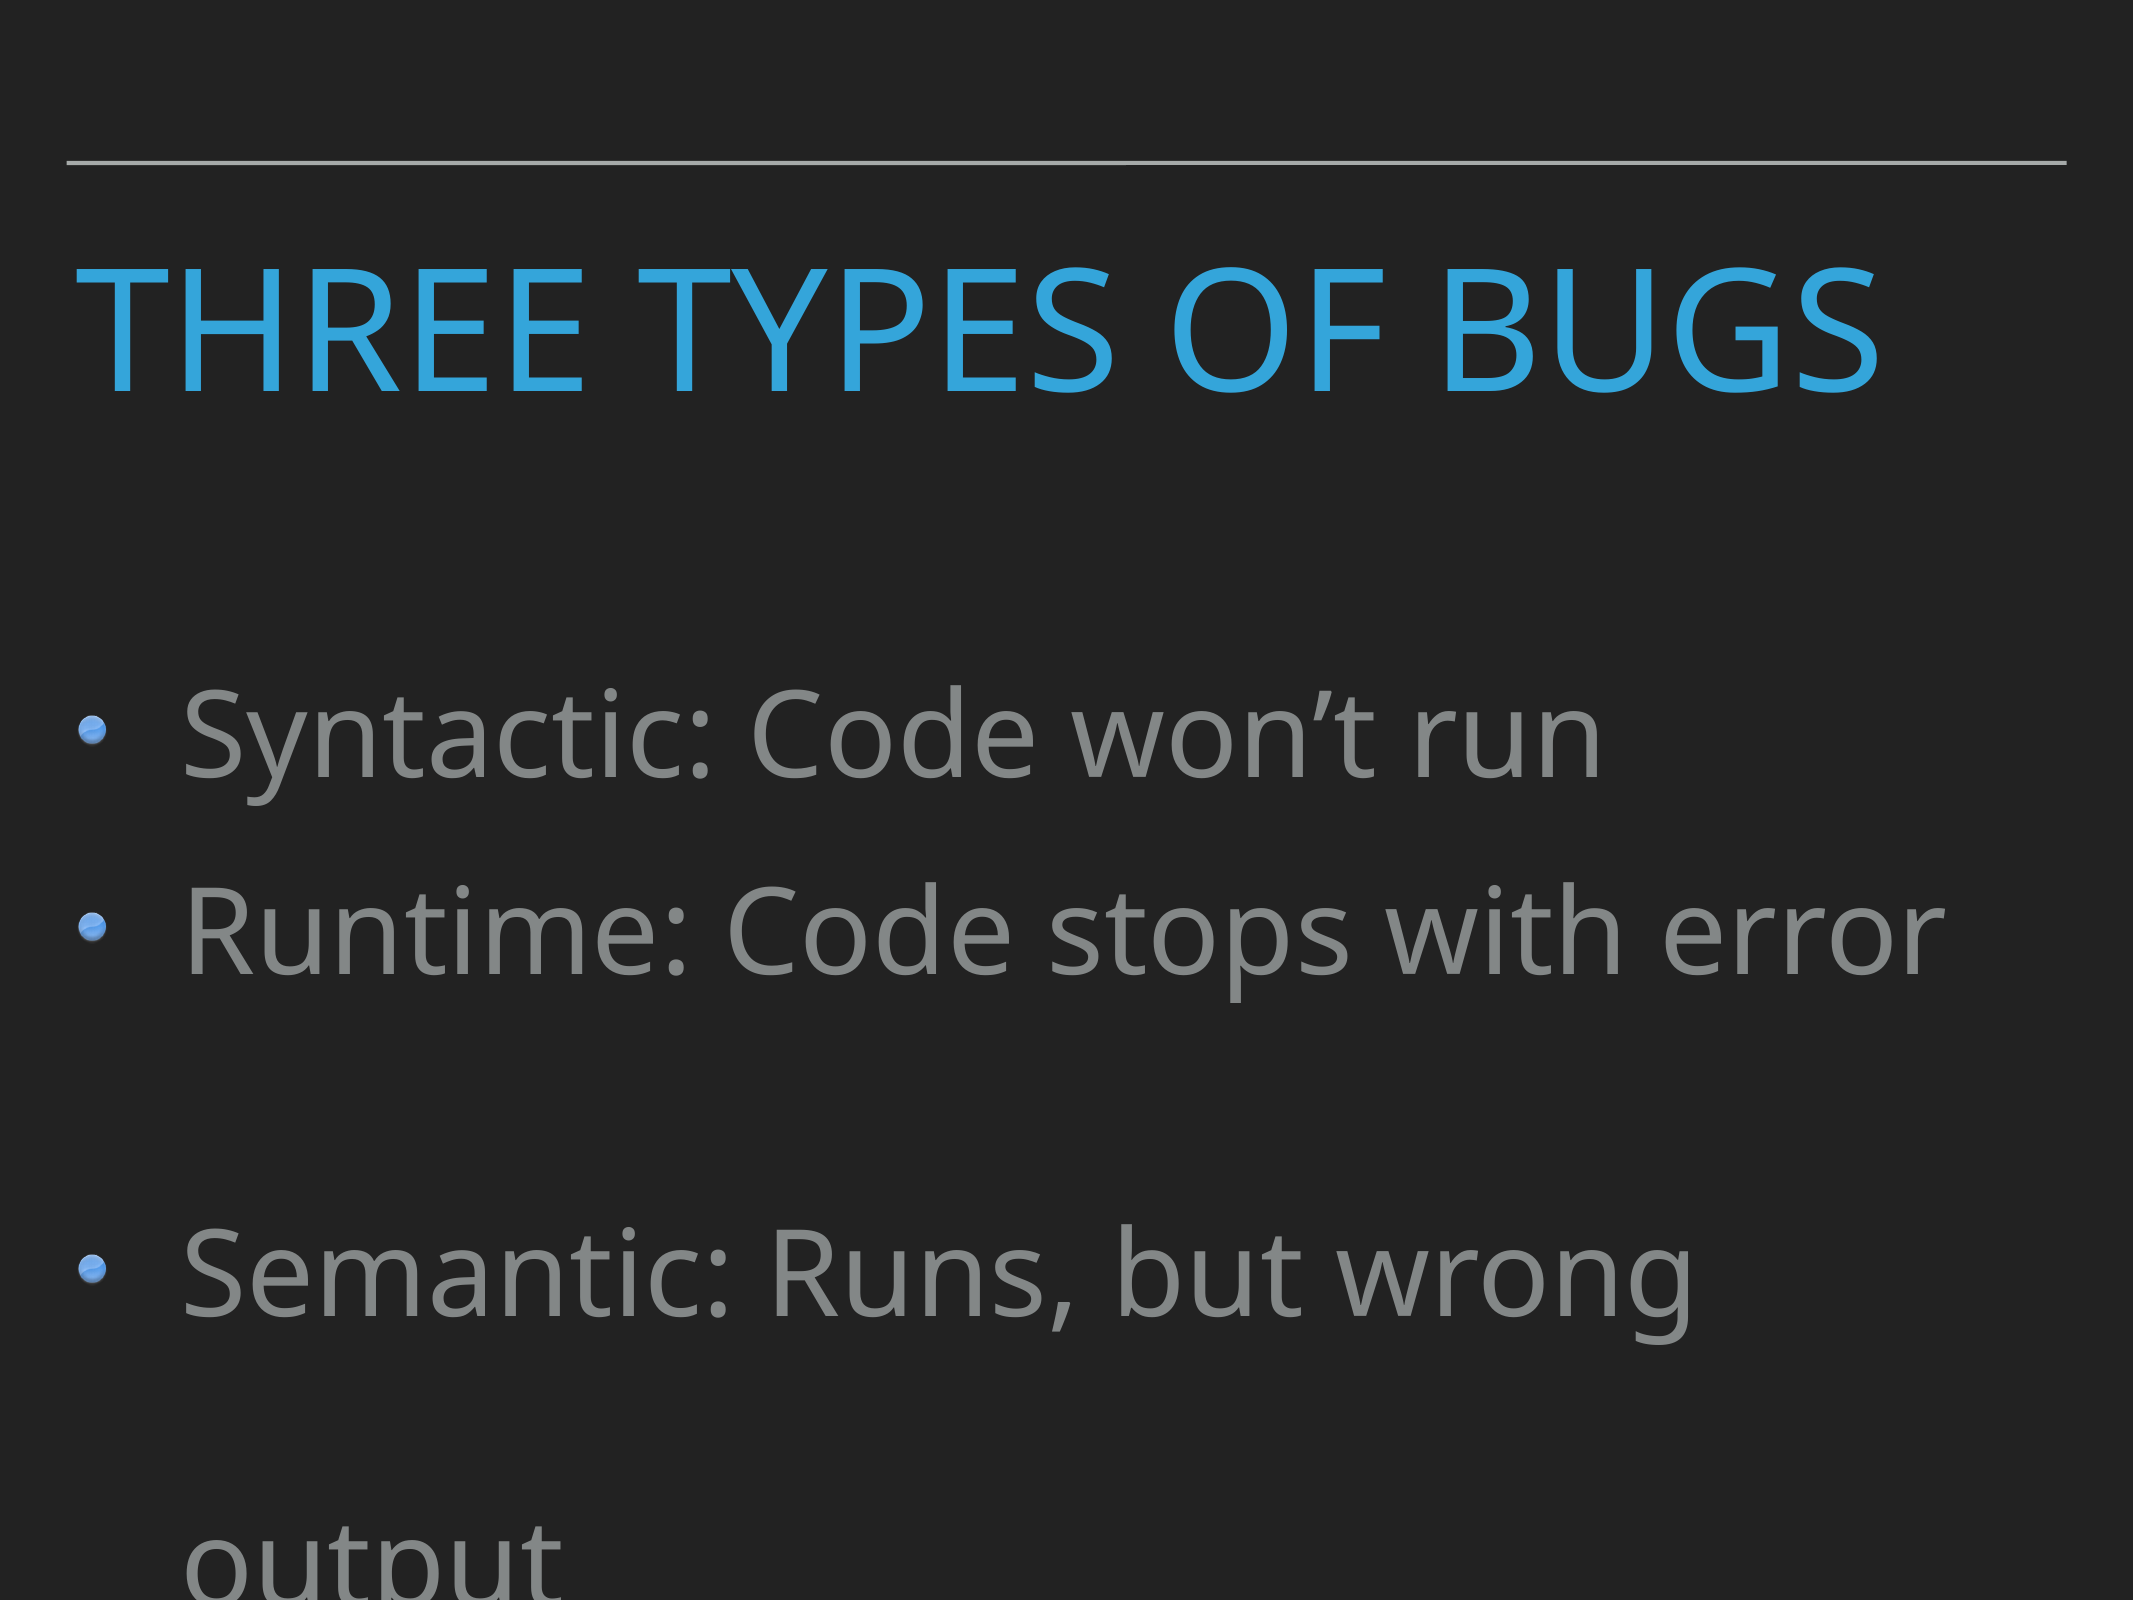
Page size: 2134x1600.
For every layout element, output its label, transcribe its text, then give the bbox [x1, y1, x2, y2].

list Syntactic: Code won’t run Runtime: Code stops with error Semantic: Runs, but wrong output [66, 648, 2068, 1441]
title three types of Bugs [66, 251, 2068, 445]
picture [75, 909, 109, 944]
picture [75, 712, 109, 747]
picture [75, 1251, 109, 1286]
